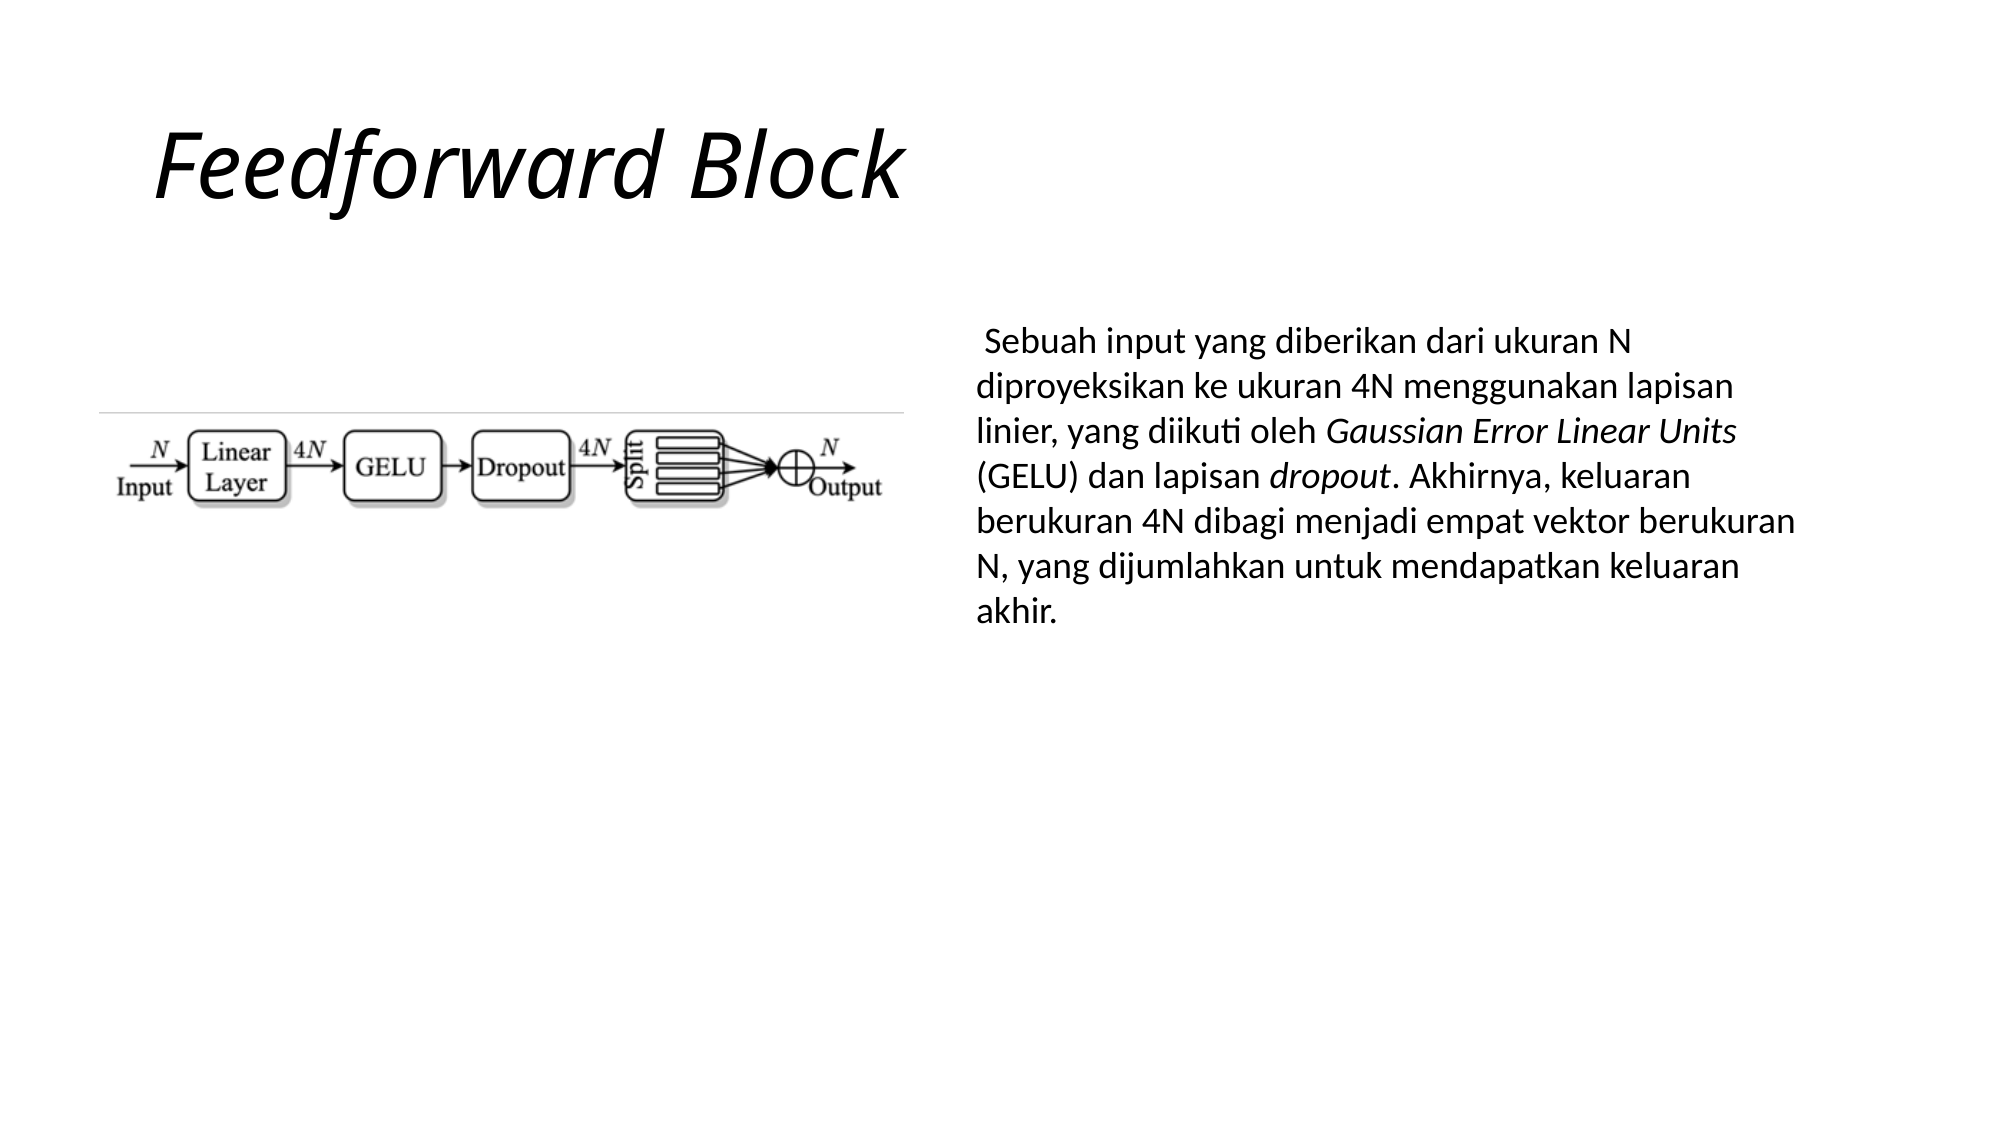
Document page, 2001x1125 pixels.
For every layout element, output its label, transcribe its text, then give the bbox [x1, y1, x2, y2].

text_box Sebuah input yang diberikan dari ukuran N diproyeksikan ke ukuran 4N menggunakan lapisan linier, yang diikuti oleh Gaussian Error Linear Units (GELU) dan lapisan dropout. Akhirnya, keluaran berukuran 4N dibagi menjadi empat vektor berukuran N, yang dijumlahkan untuk mendapatkan keluaran akhir. [960, 308, 1821, 639]
title Feedforward Block [137, 59, 1863, 278]
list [99, 412, 904, 513]
